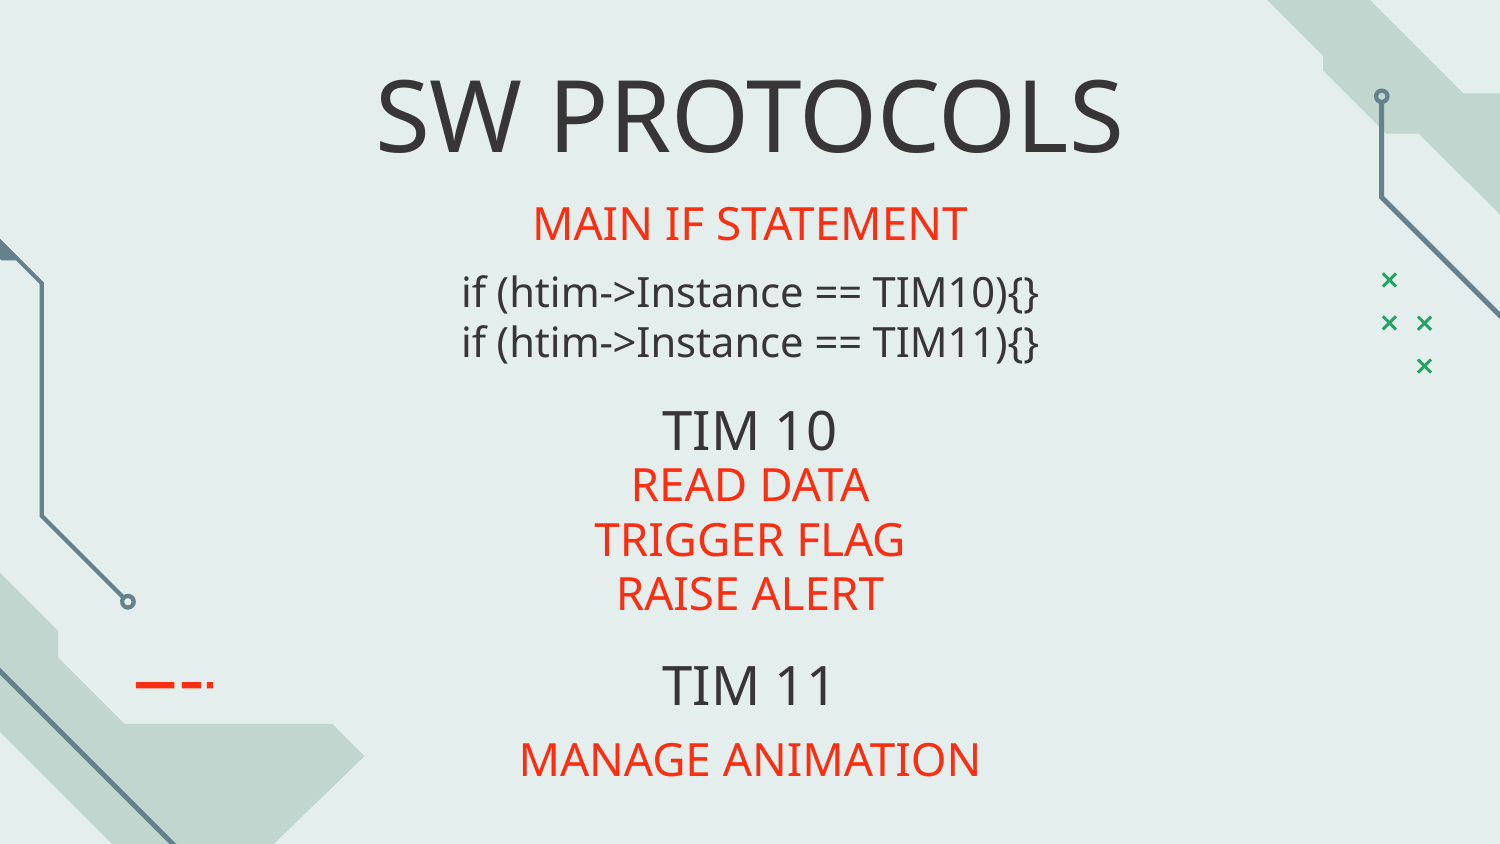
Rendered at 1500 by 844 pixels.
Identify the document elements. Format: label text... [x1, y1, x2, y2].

title TIM 10 [117, 380, 1383, 479]
text_box READ DATA TRIGGER FLAG RAISE ALERT [461, 479, 1039, 635]
text_box SW PROTOCOLS [216, 26, 1284, 199]
text_box TIM 11 [118, 635, 1382, 733]
text_box MANAGE ANIMATION [461, 733, 1039, 807]
text_box if (htim->Instance == TIM10){} if (htim->Instance == TIM11){} [335, 247, 1165, 385]
text_box MAIN IF STATEMENT [461, 199, 1039, 247]
